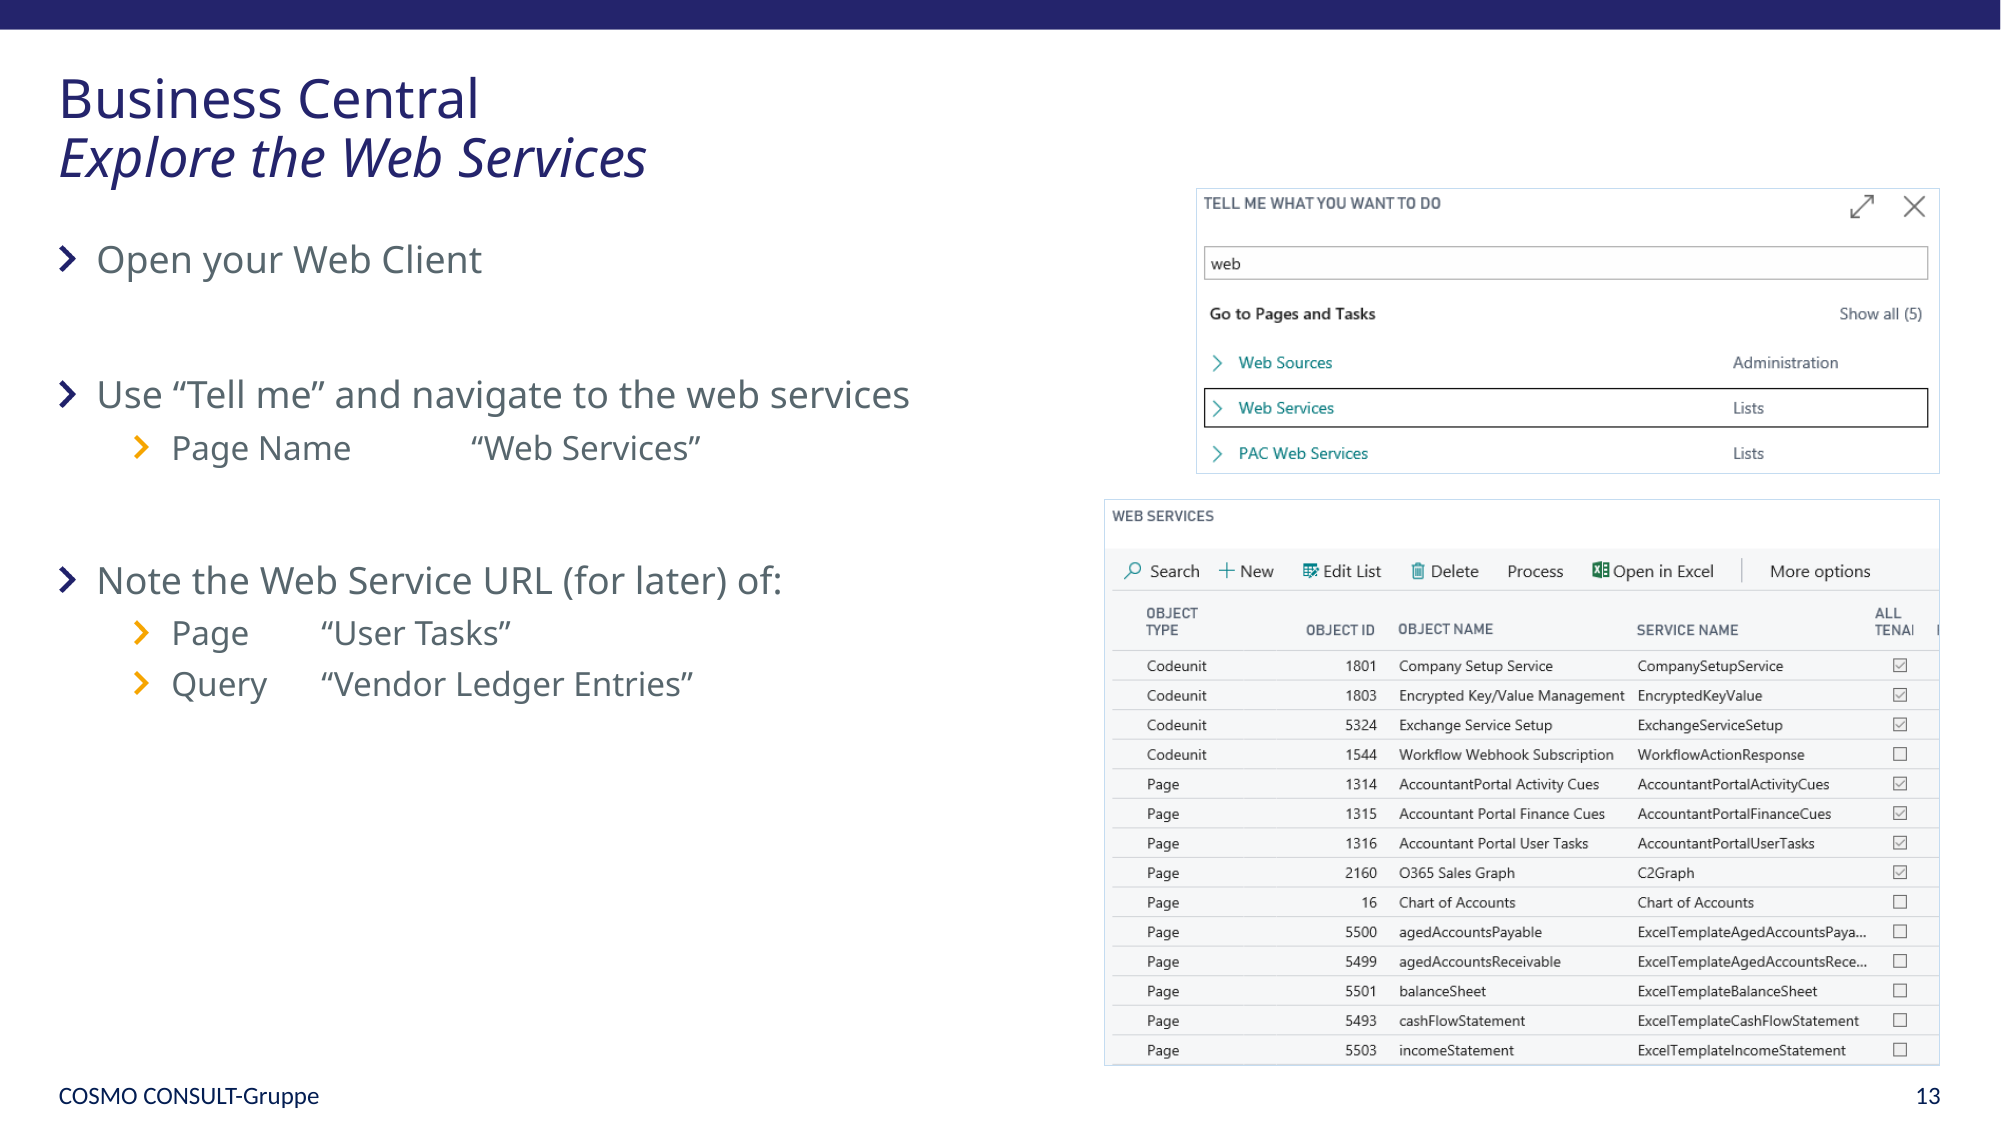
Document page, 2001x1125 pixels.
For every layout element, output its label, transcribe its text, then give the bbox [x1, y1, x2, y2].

picture [59, 566, 76, 593]
picture [59, 245, 76, 272]
picture [134, 620, 149, 645]
title Business Central Explore the Web Services [59, 59, 1940, 189]
picture [134, 435, 149, 459]
picture [1104, 499, 1940, 1066]
picture [134, 671, 149, 695]
picture [1196, 188, 1940, 474]
picture [59, 380, 76, 408]
list Open your Web Client Use “Tell me” and navigate to the web services Page Name “Web Services” Note the Web Service URL (for later) of: Page “User Tasks” Query “Vendor Ledger Entries” [58, 235, 1941, 1040]
